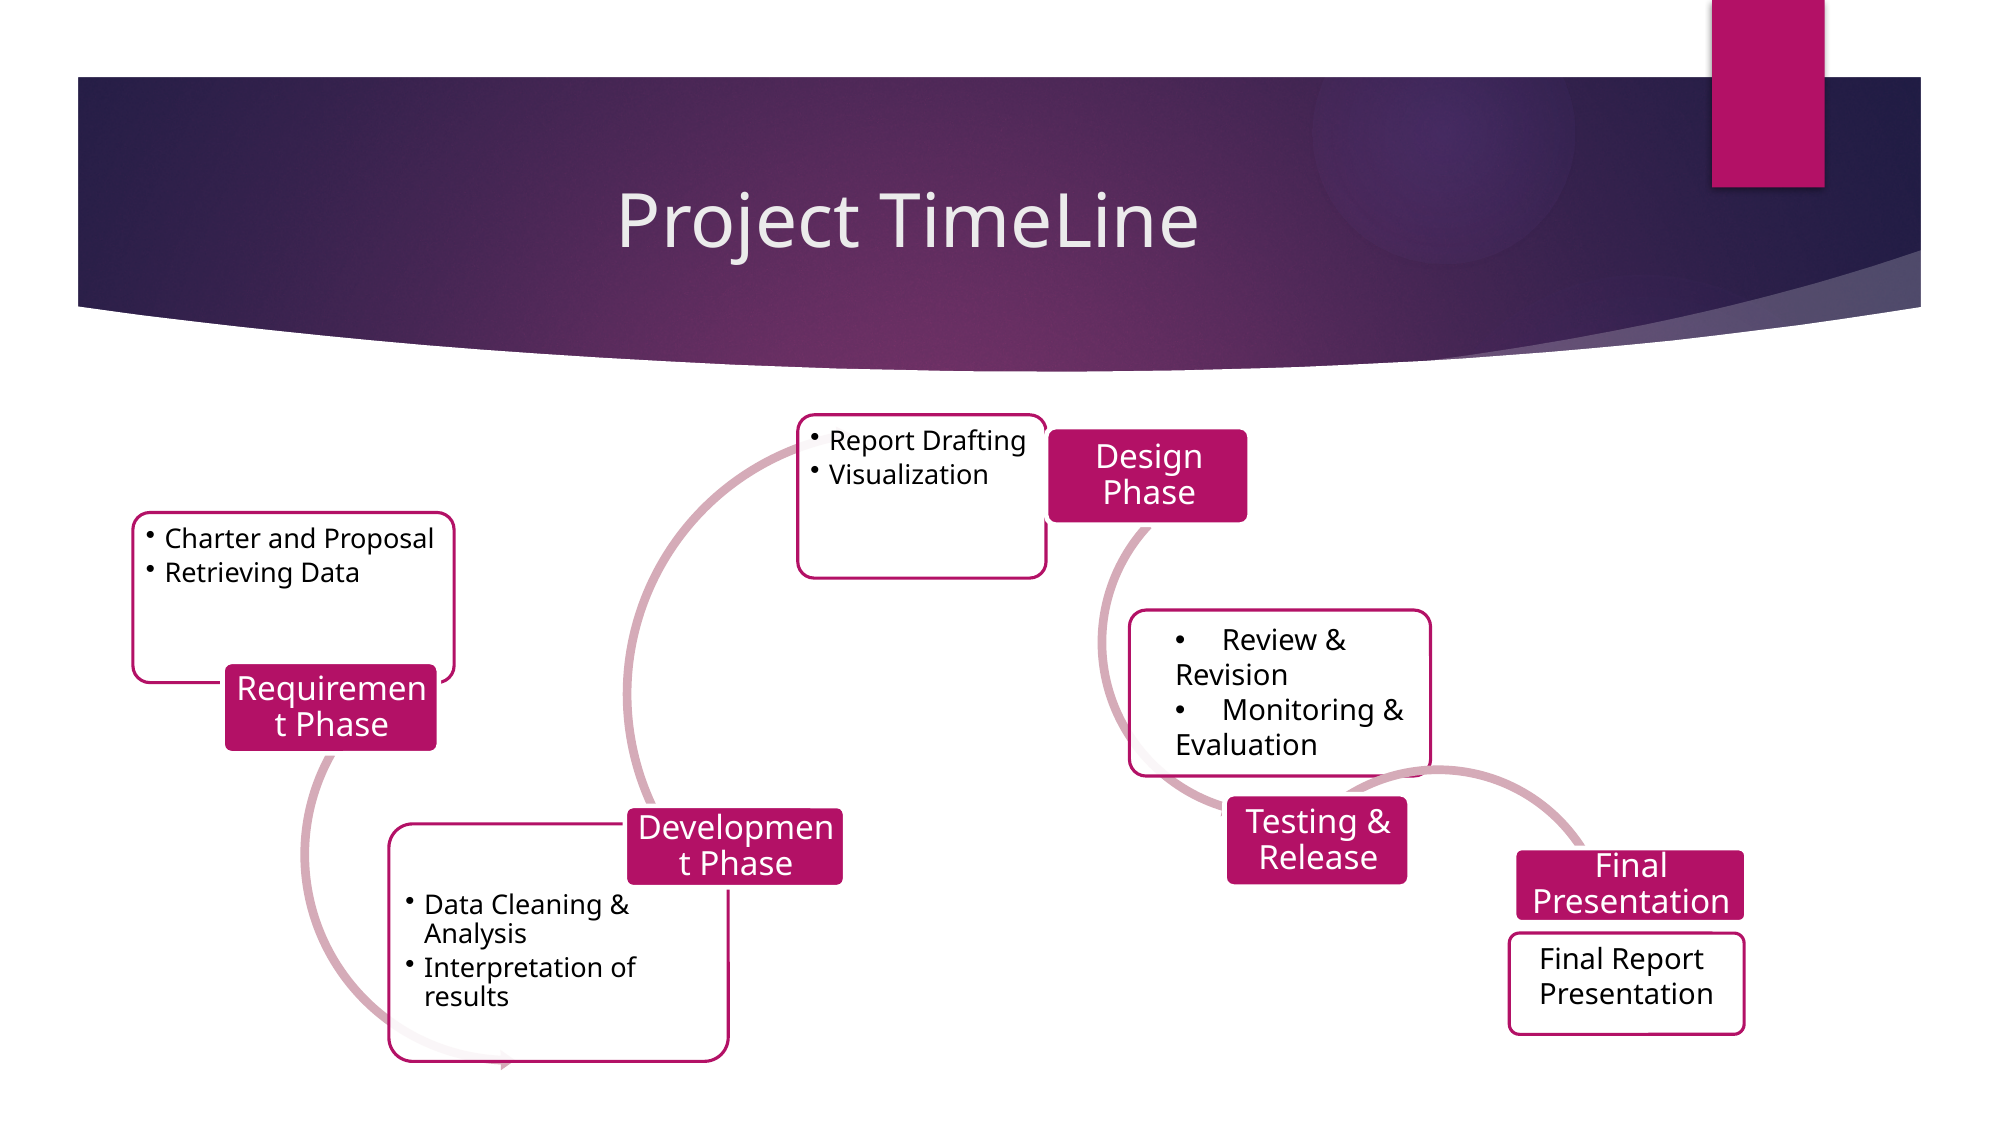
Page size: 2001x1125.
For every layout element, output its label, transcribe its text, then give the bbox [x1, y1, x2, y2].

title Project TimeLine [189, 159, 1627, 276]
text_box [132, 396, 1788, 1069]
